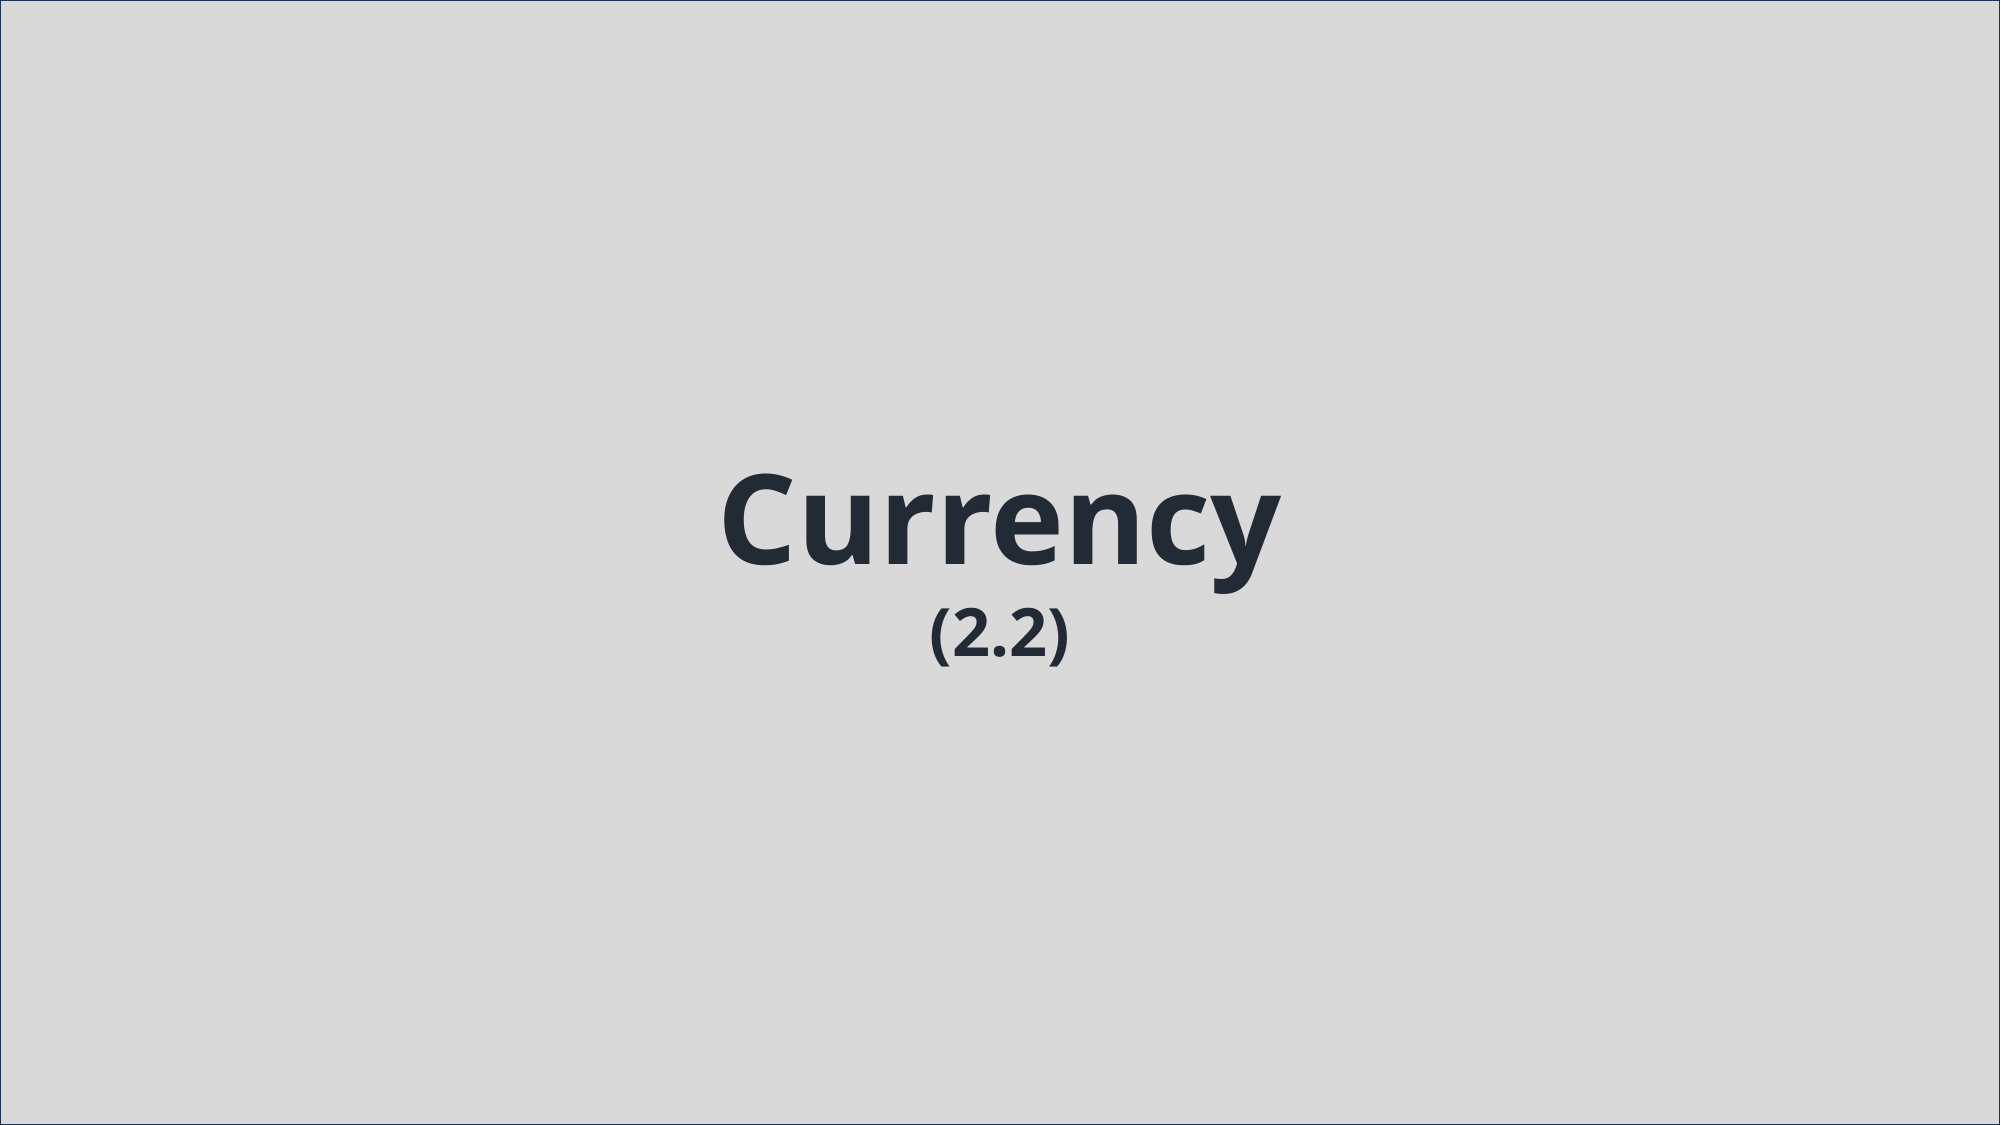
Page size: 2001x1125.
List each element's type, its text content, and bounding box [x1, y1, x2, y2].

text_box [0, 0, 2000, 1125]
text_box Currency (2.2) [697, 431, 1303, 677]
